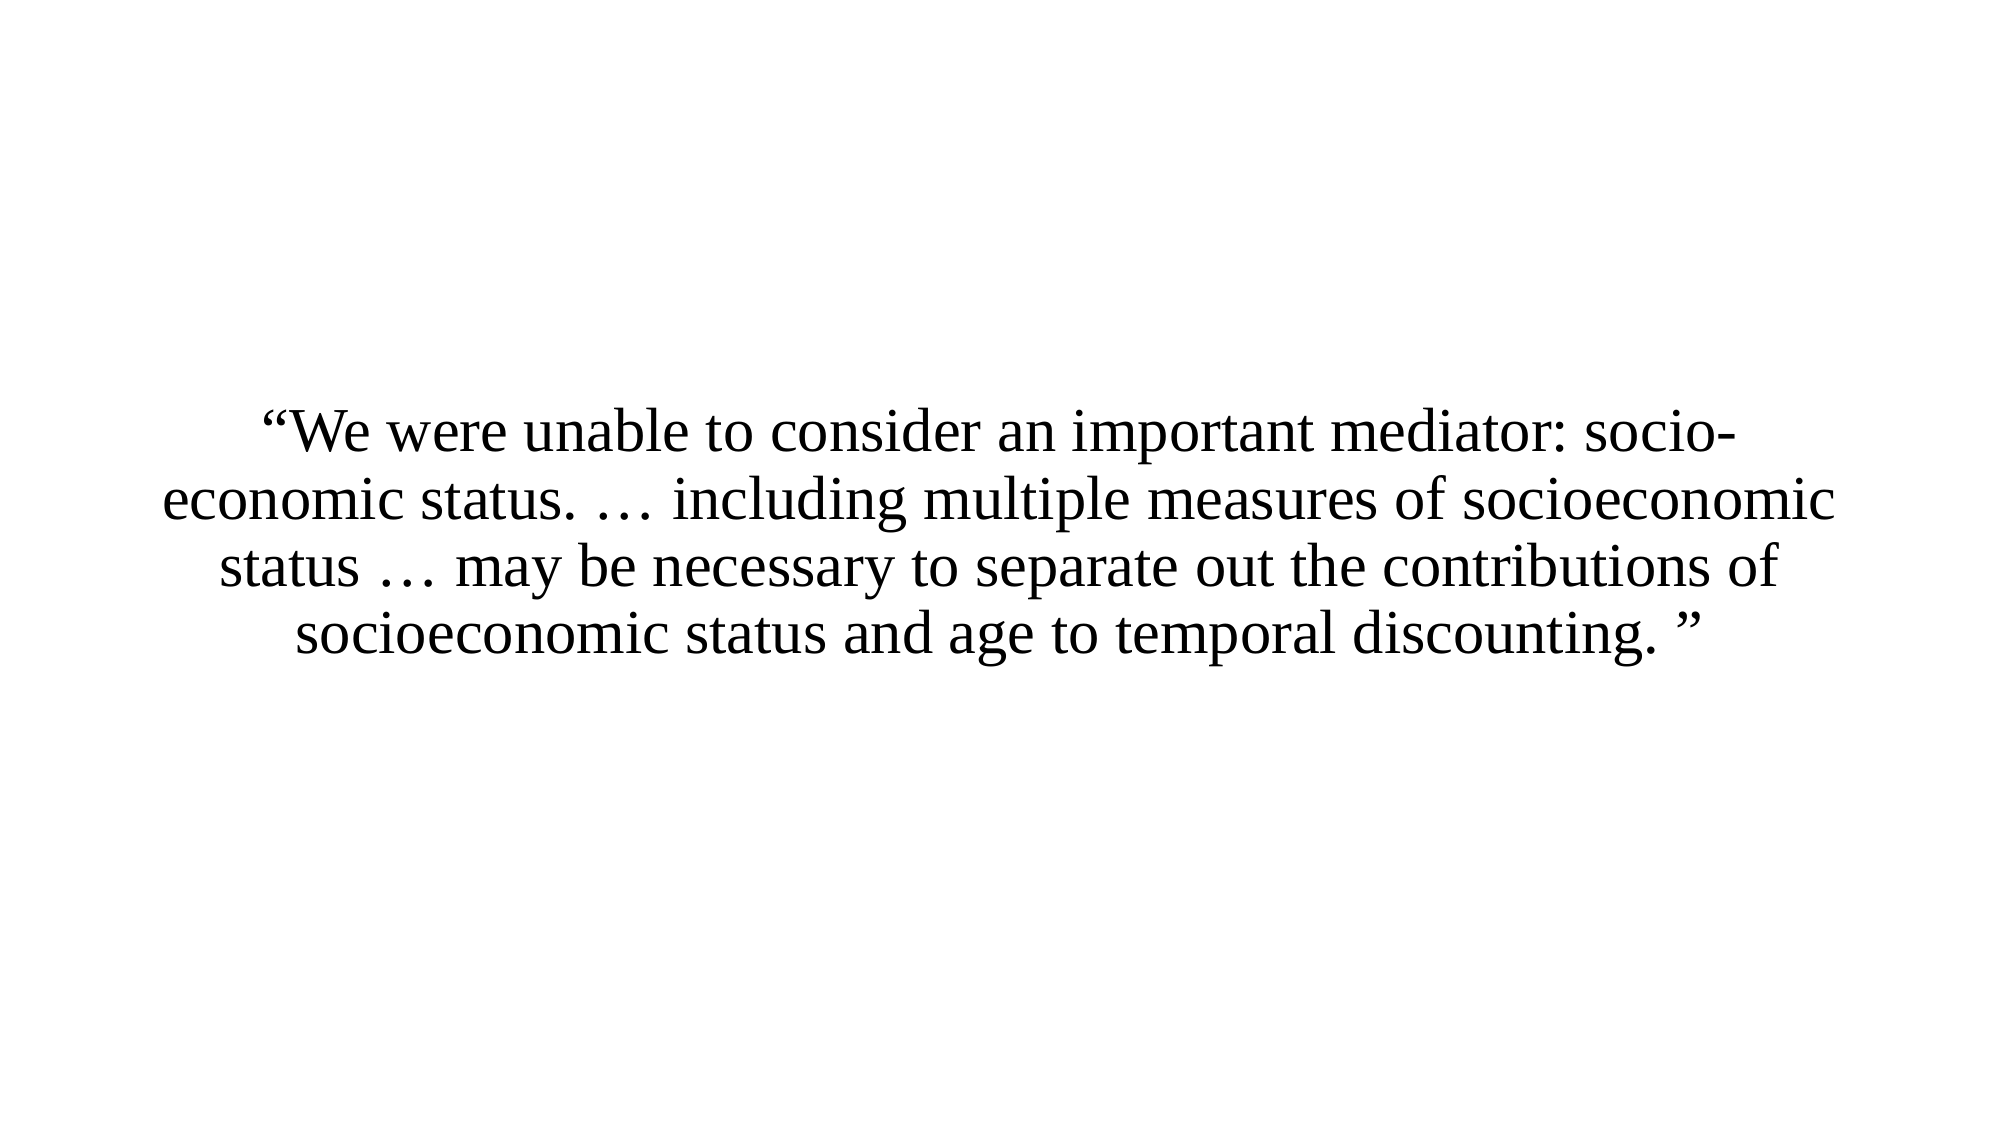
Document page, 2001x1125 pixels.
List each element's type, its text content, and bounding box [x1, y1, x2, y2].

list “We were unable to consider an important mediator: socio- economic status. … including multiple measures of socioeconomic status … may be necessary to separate out the contributions of socioeconomic status and age to temporal discounting. ” [137, 299, 1863, 1014]
